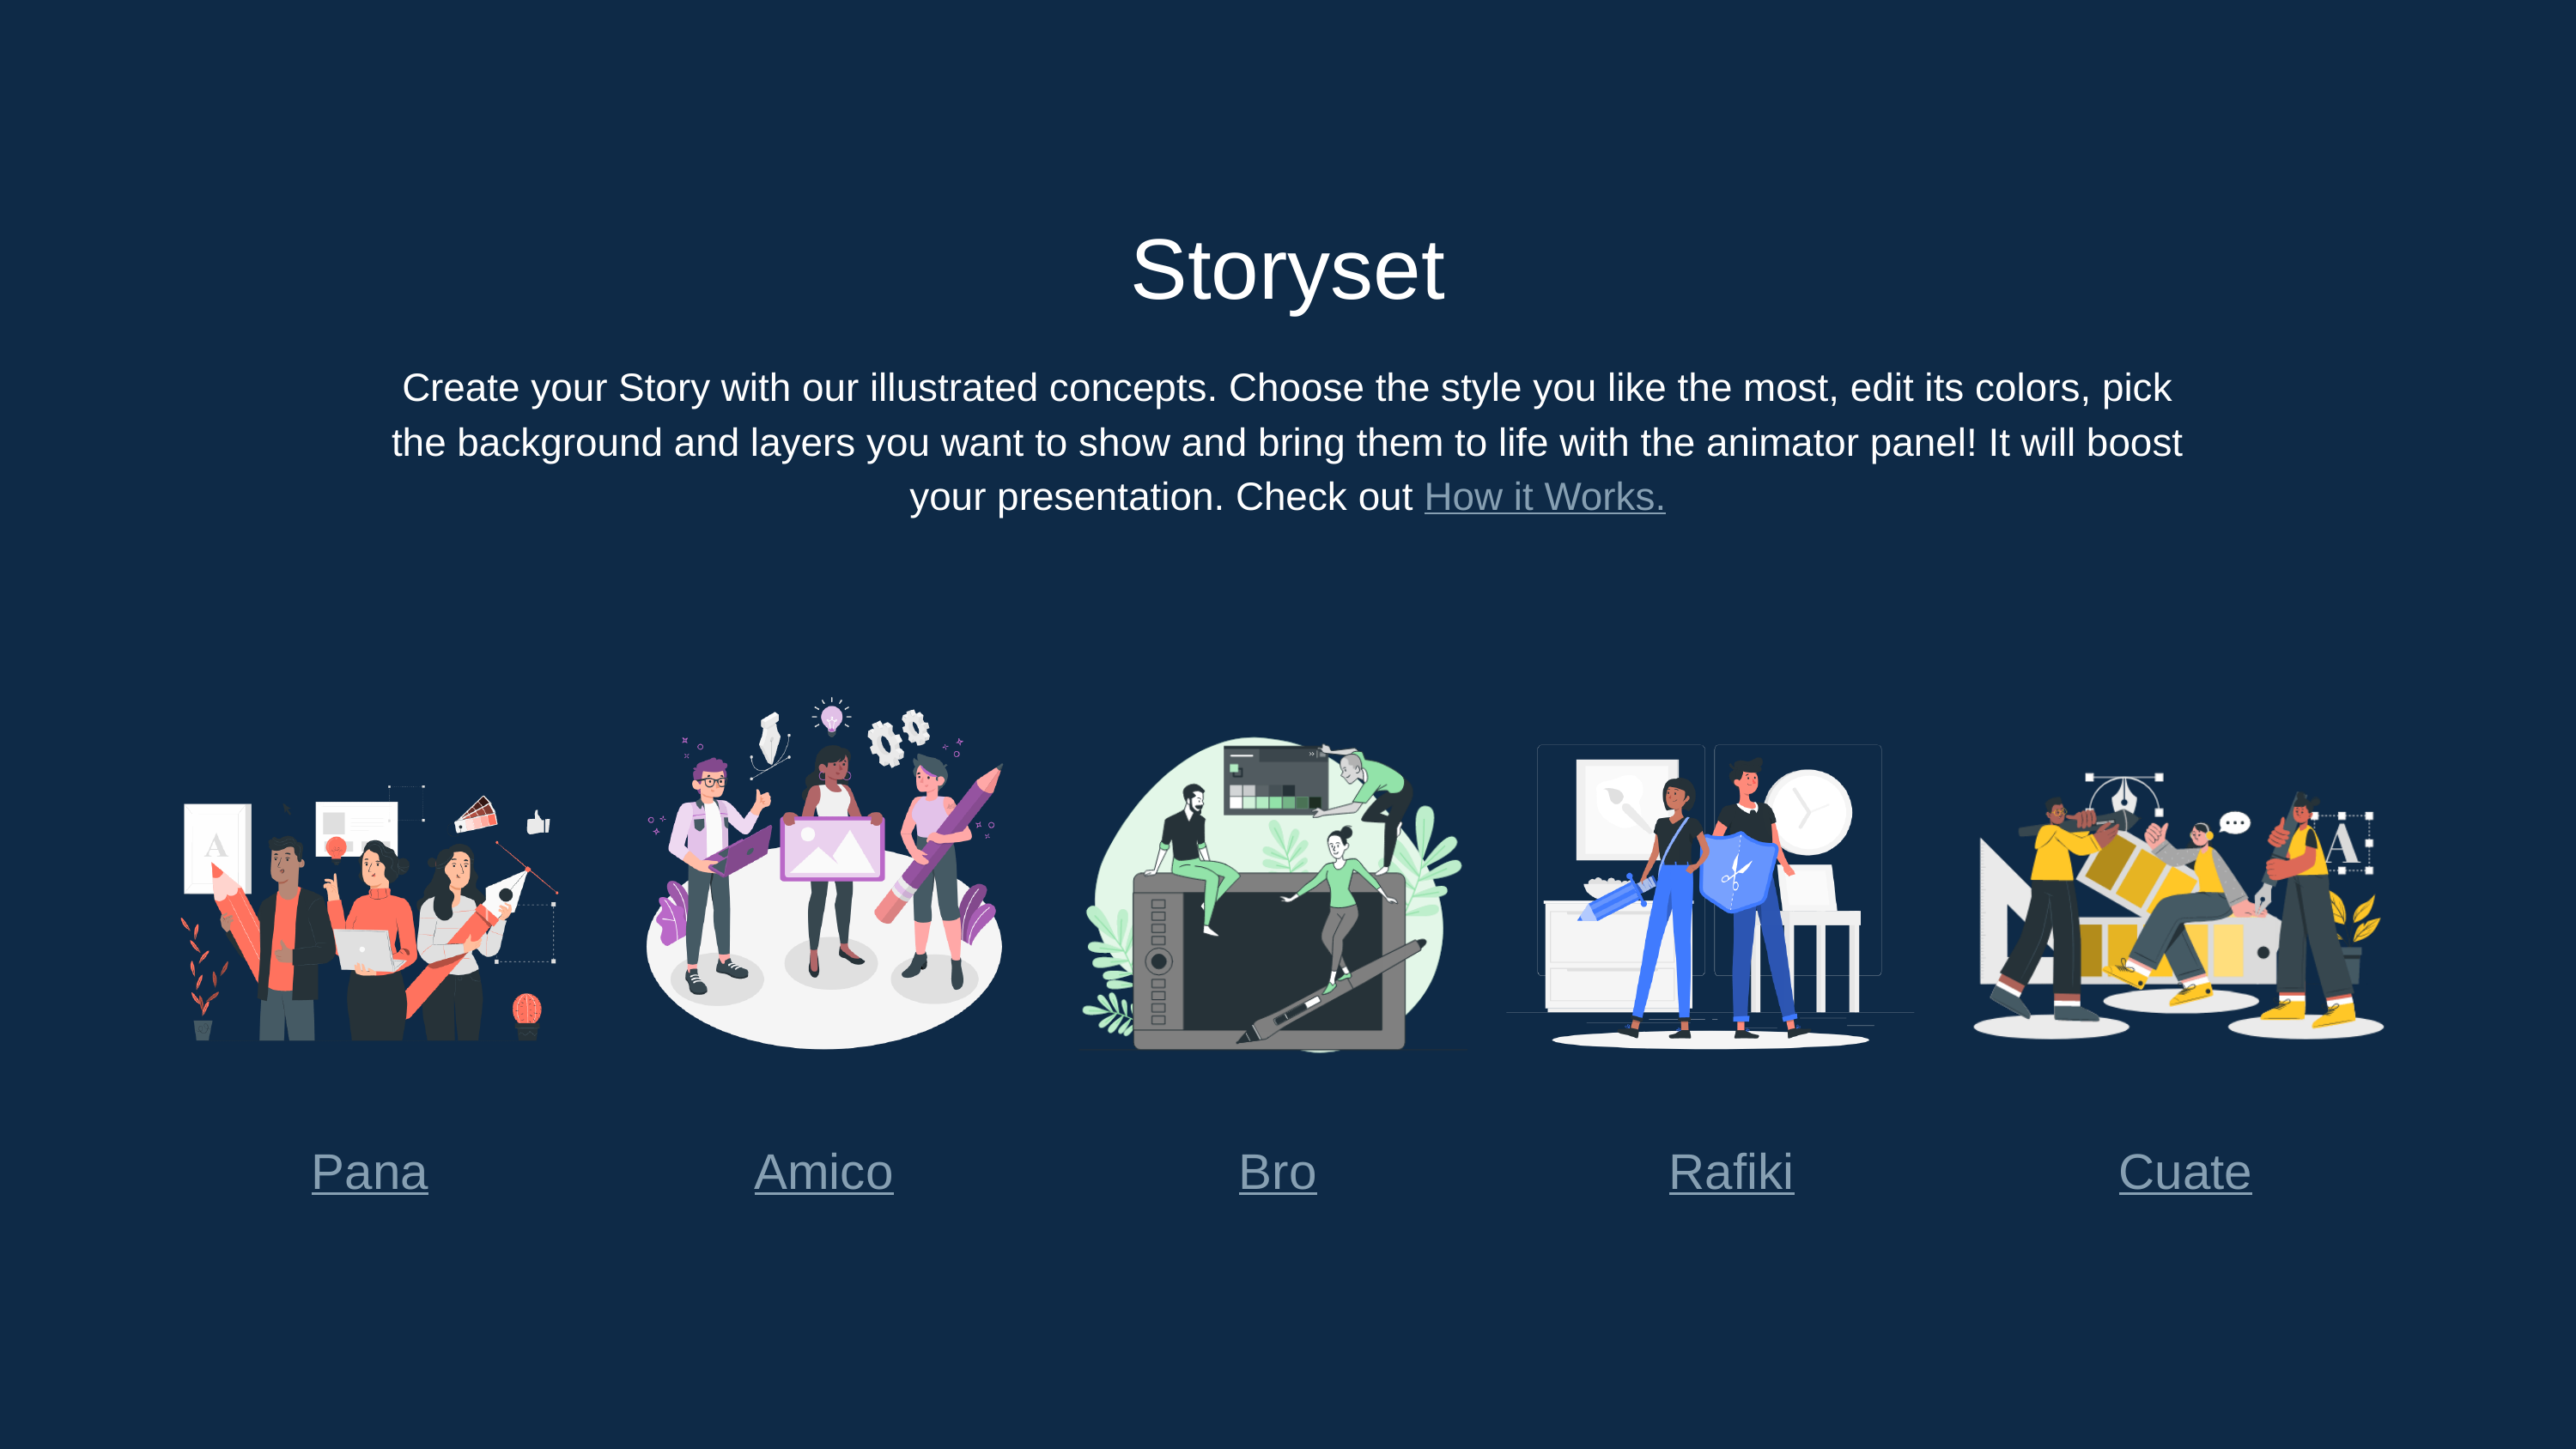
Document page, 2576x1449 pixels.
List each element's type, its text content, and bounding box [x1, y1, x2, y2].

text_box Storyset [295, 187, 2281, 324]
picture [1925, 710, 2433, 1067]
text_box Rafiki [1552, 1119, 1911, 1210]
picture [1062, 712, 1472, 1070]
picture [1506, 726, 1915, 1060]
picture [143, 756, 597, 1061]
text_box Amico [645, 1119, 1004, 1210]
text_box Pana [191, 1119, 550, 1210]
text_box Create your Story with our illustrated concepts. Choose the style you like the most, edit its colors, pick the background and layers you want to show and bring them to life with the animator panel! It will boost your presentation. Check out How it Works. [354, 329, 2222, 420]
text_box Cuate [2006, 1119, 2366, 1210]
picture [635, 678, 1013, 1057]
text_box Bro [1098, 1119, 1457, 1210]
